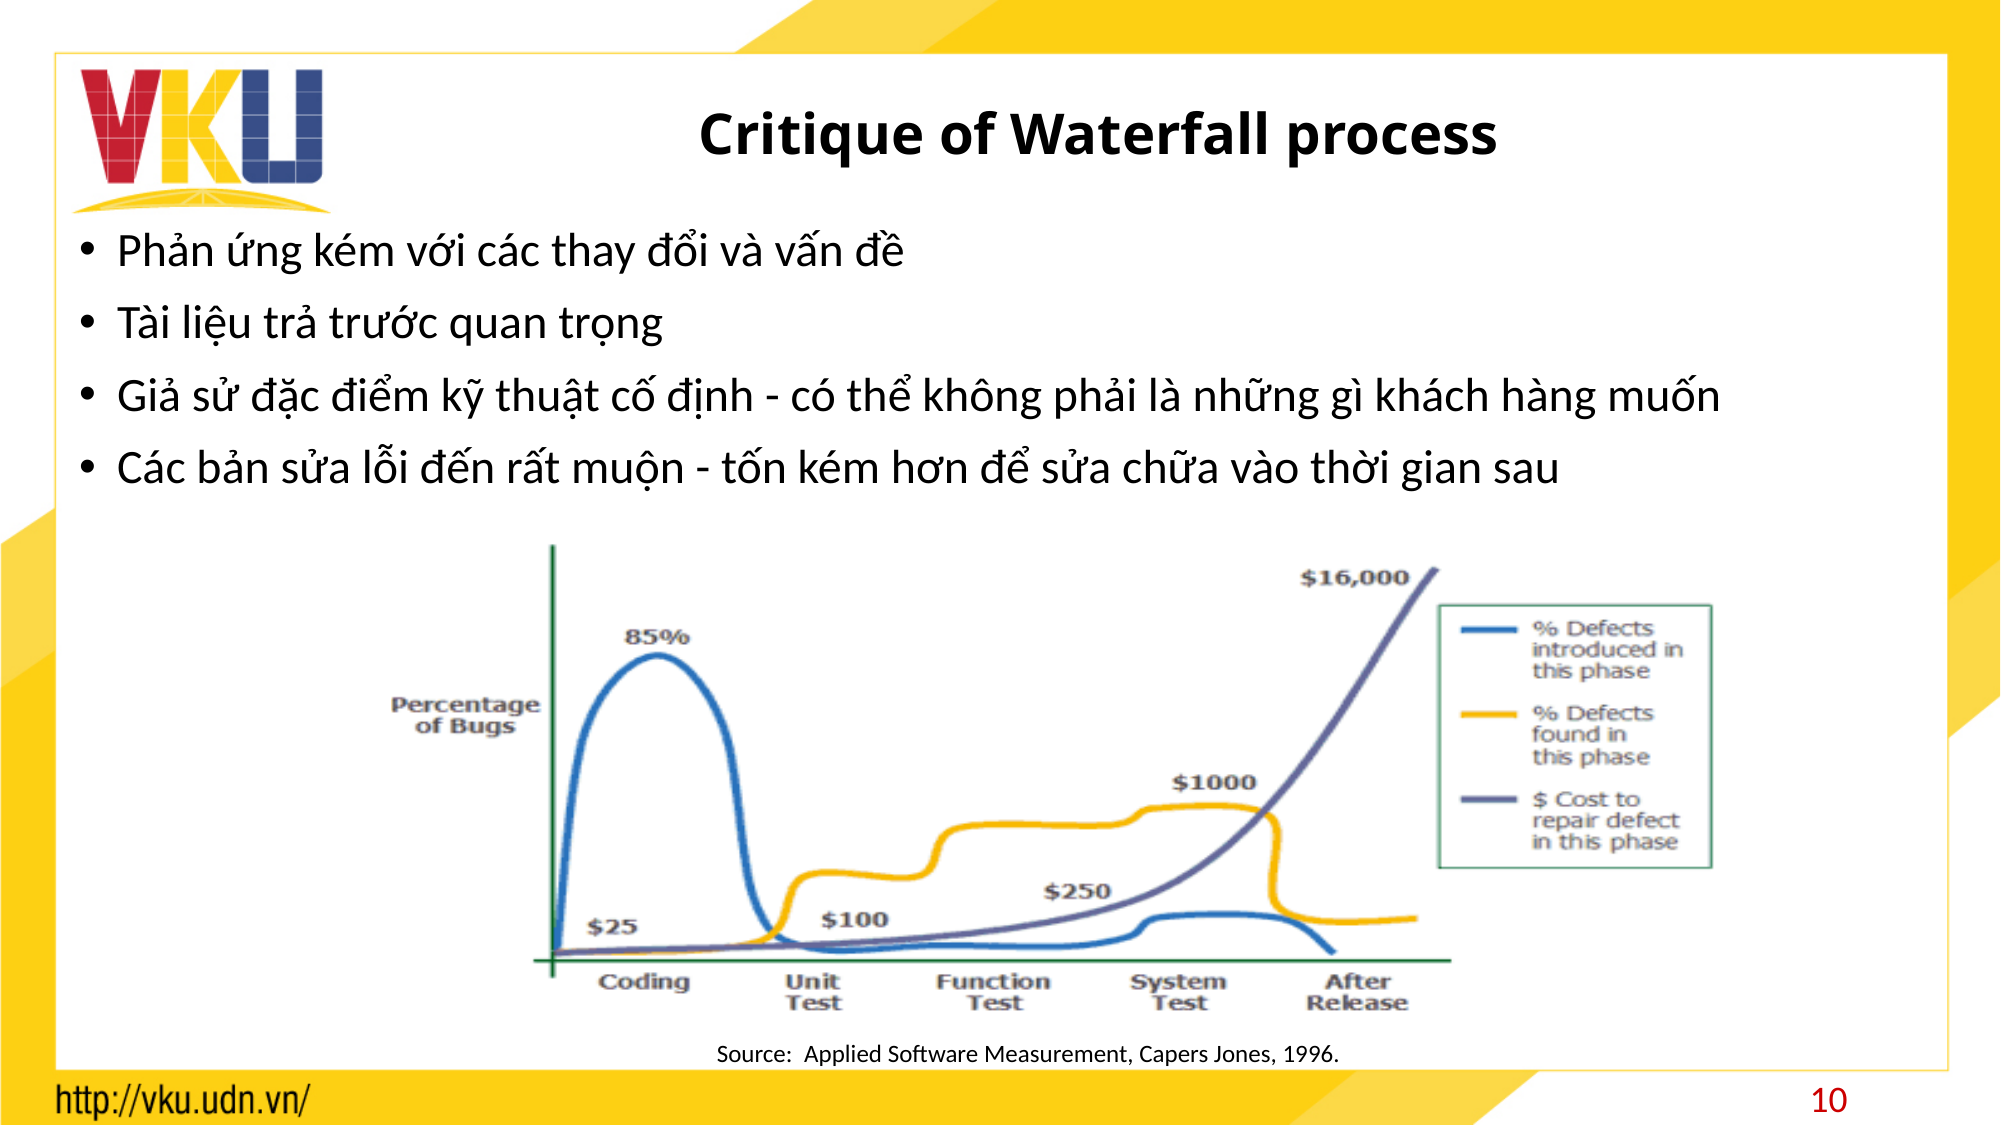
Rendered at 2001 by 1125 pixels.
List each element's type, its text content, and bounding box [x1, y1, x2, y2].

text_box Source: Applied Software Measurement, Capers Jones, 1996. [709, 1030, 1349, 1074]
slide_number 10 [1412, 1071, 1863, 1125]
list Phản ứng kém với các thay đổi và vấn đề Tài liệu trả trước quan trọng Giả sử đặc điểm kỹ thuật cố định - có thể không phải là những gì khách hàng muốn Các bản sửa lỗi đến rất muộn - tốn kém hơn để sửa chữa vào thời gian sau [64, 217, 1948, 897]
picture [0, 0, 2001, 1125]
title Critique of Waterfall process [335, 59, 1863, 213]
